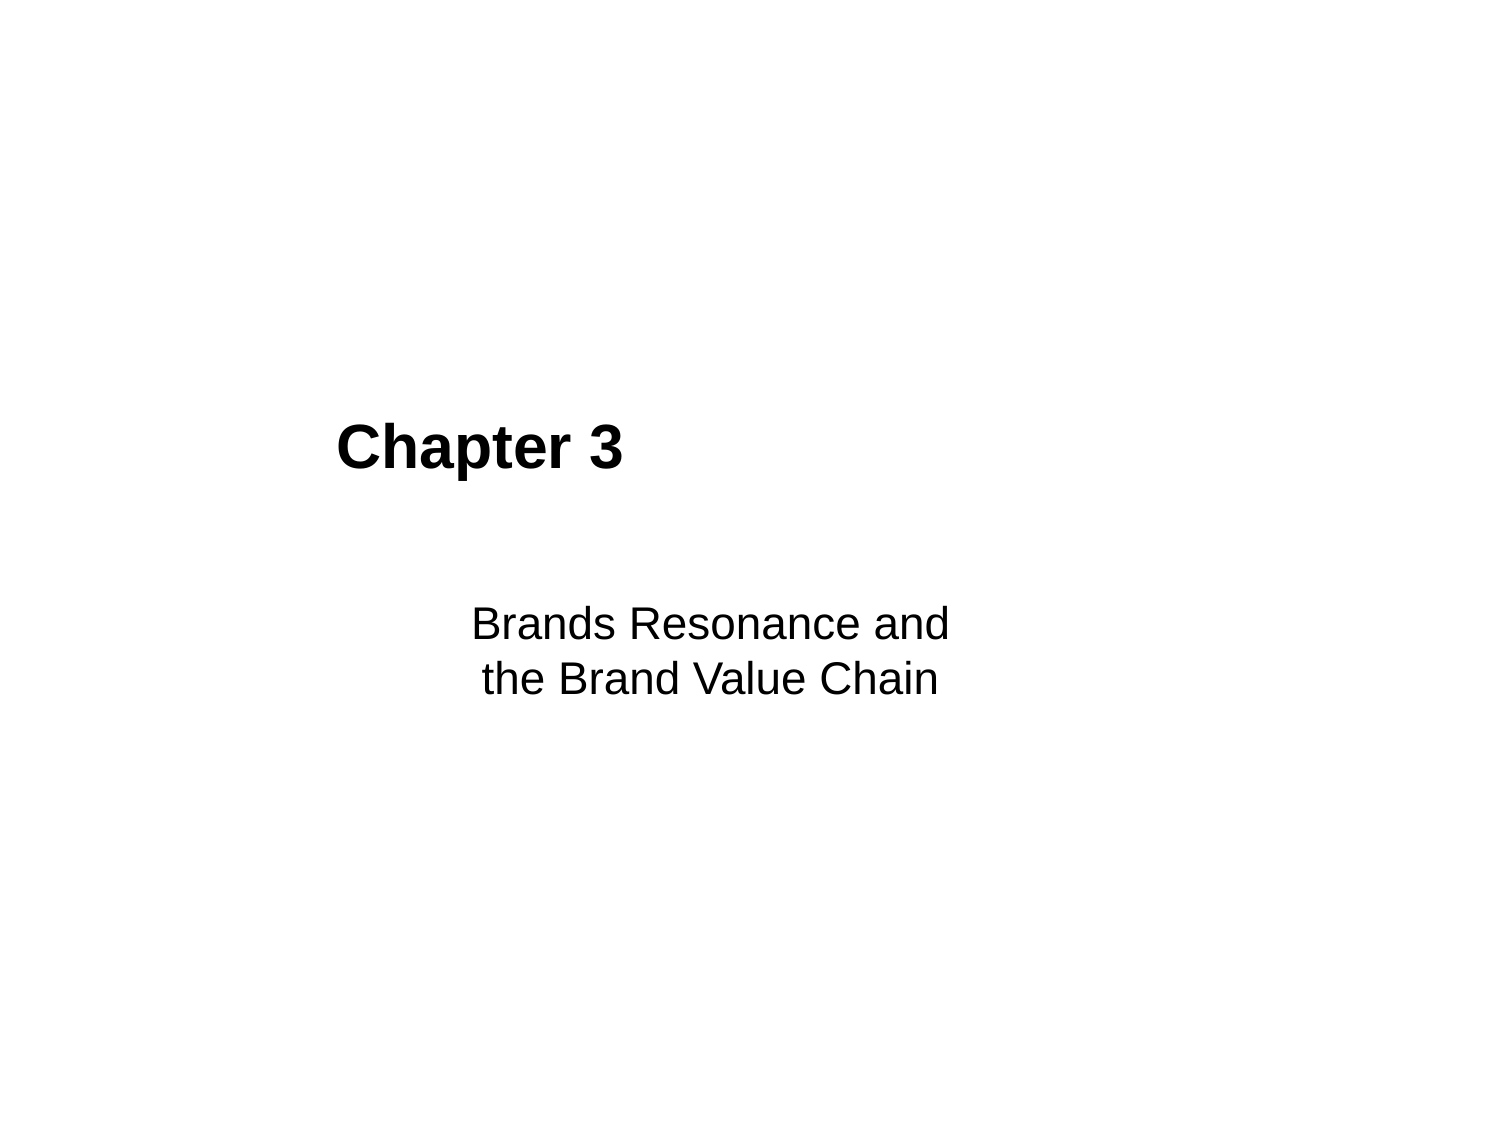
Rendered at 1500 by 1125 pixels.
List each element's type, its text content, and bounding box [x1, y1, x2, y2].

list Chapter 3 [197, 326, 764, 497]
list Brands Resonance and the Brand Value Chain [427, 578, 994, 765]
